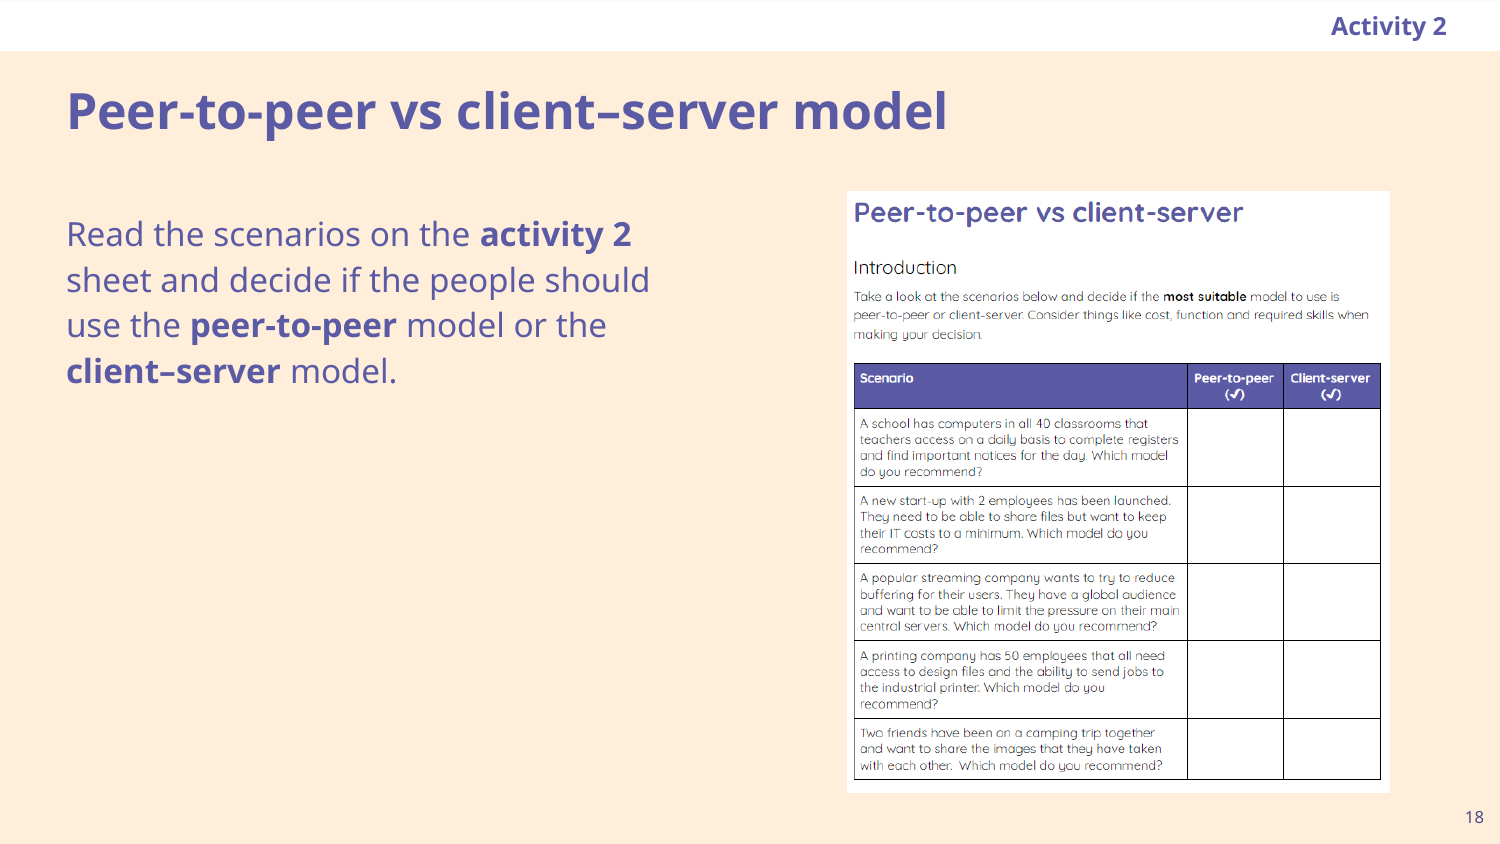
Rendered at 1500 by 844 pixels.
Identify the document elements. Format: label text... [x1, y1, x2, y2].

list Read the scenarios on the activity 2 sheet and decide if the people should use the peer-to-peer model or the client–server model. [51, 191, 723, 793]
picture [847, 191, 1390, 793]
slide_number ‹#› [1448, 792, 1500, 844]
title Peer-to-peer vs client–server model [51, 52, 1449, 167]
subtitle Activity 2 [862, 0, 1448, 52]
